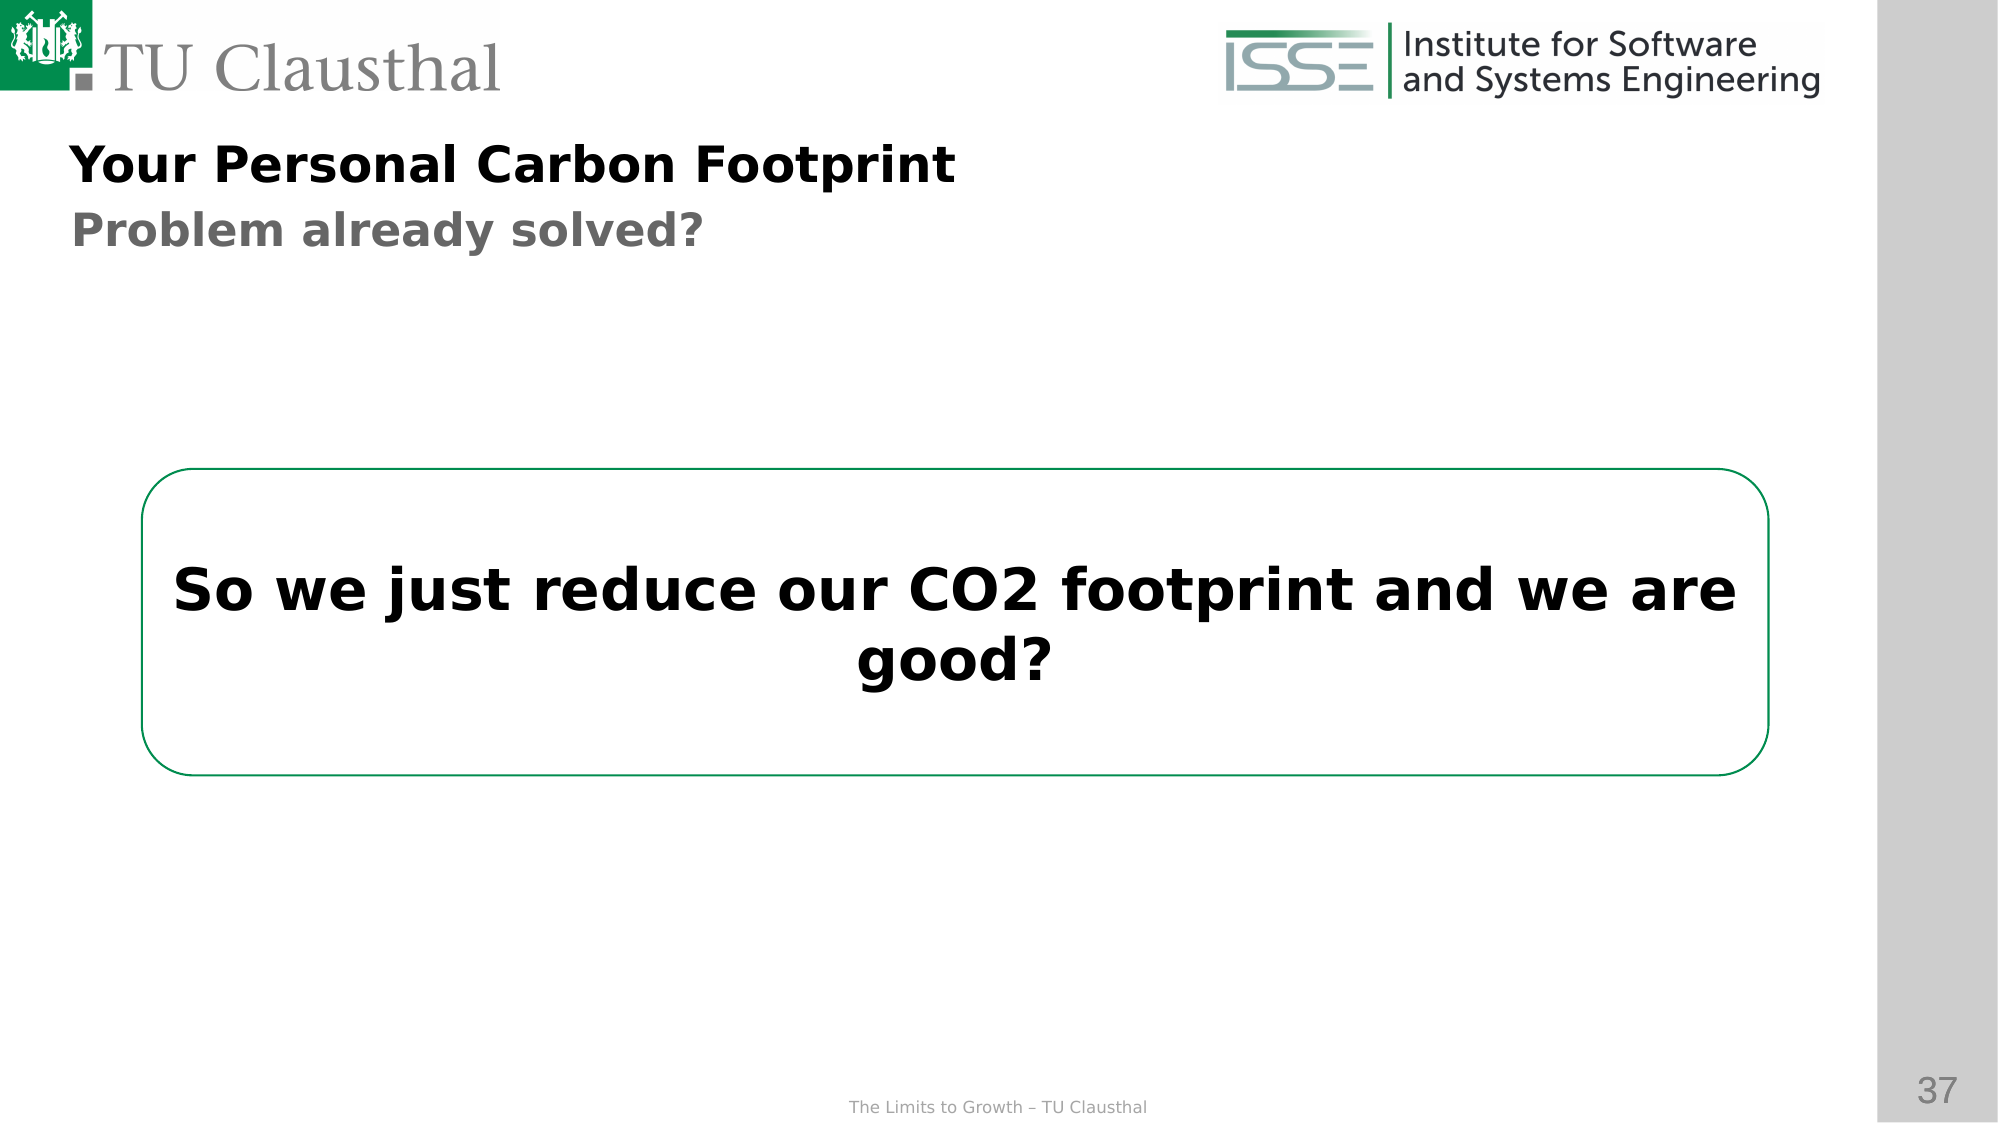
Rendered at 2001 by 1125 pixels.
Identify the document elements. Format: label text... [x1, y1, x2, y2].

text_box Problem already solved? [70, 188, 1769, 269]
text_box So we just reduce our CO2 footprint and we are good? [140, 467, 1770, 777]
picture [0, 0, 500, 91]
picture [1218, 22, 1825, 105]
text_box Your Personal Carbon Footprint [55, 125, 1817, 206]
